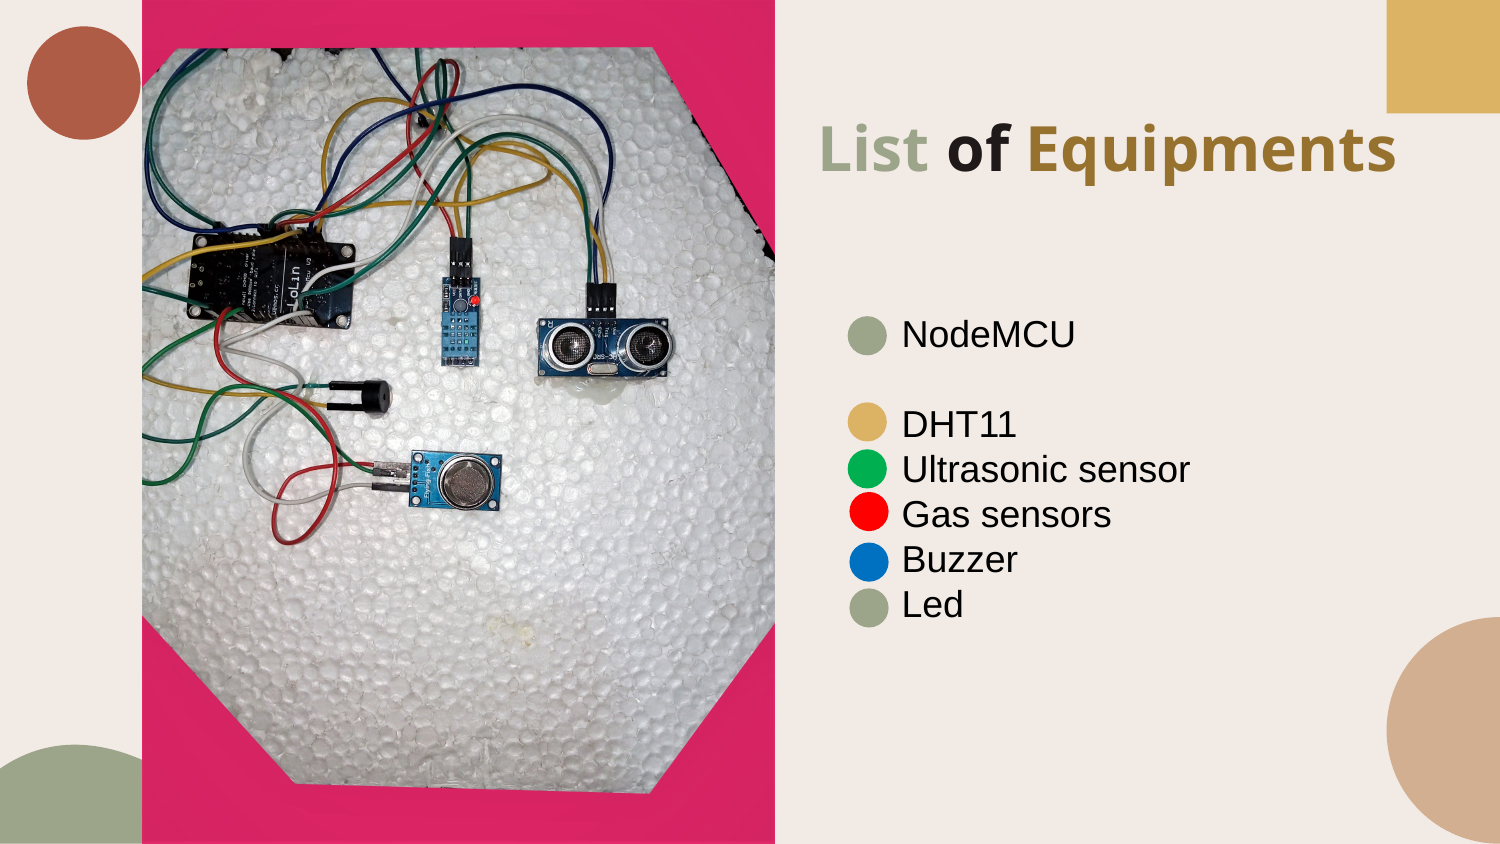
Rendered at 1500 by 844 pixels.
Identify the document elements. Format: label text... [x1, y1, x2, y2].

text_box [849, 588, 889, 628]
text_box [847, 402, 887, 442]
title List of Equipments [779, 93, 1500, 173]
text_box [847, 449, 887, 489]
picture [142, 0, 776, 844]
text_box [847, 316, 887, 356]
text_box NodeMCU DHT11 Ultrasonic sensor Gas sensors Buzzer Led [886, 302, 1298, 633]
text_box [849, 542, 889, 582]
text_box [849, 491, 889, 532]
